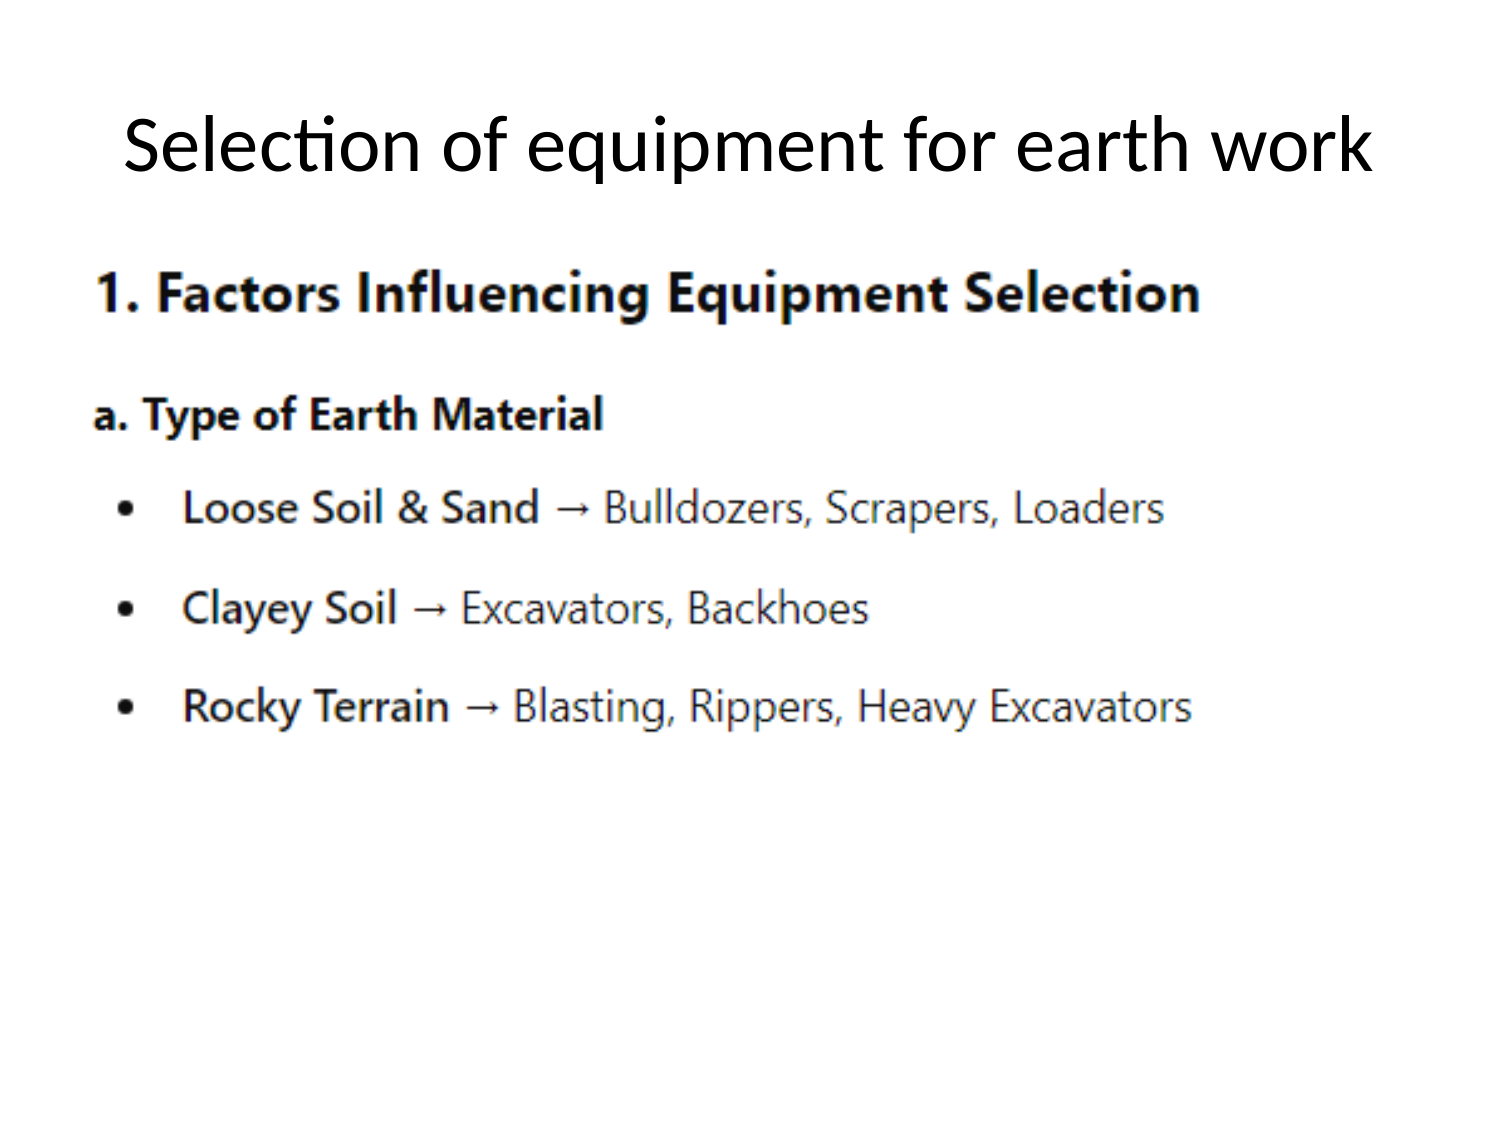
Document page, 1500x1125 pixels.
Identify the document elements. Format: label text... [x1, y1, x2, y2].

title Selection of equipment for earth work [75, 45, 1425, 233]
picture [76, 255, 1247, 740]
